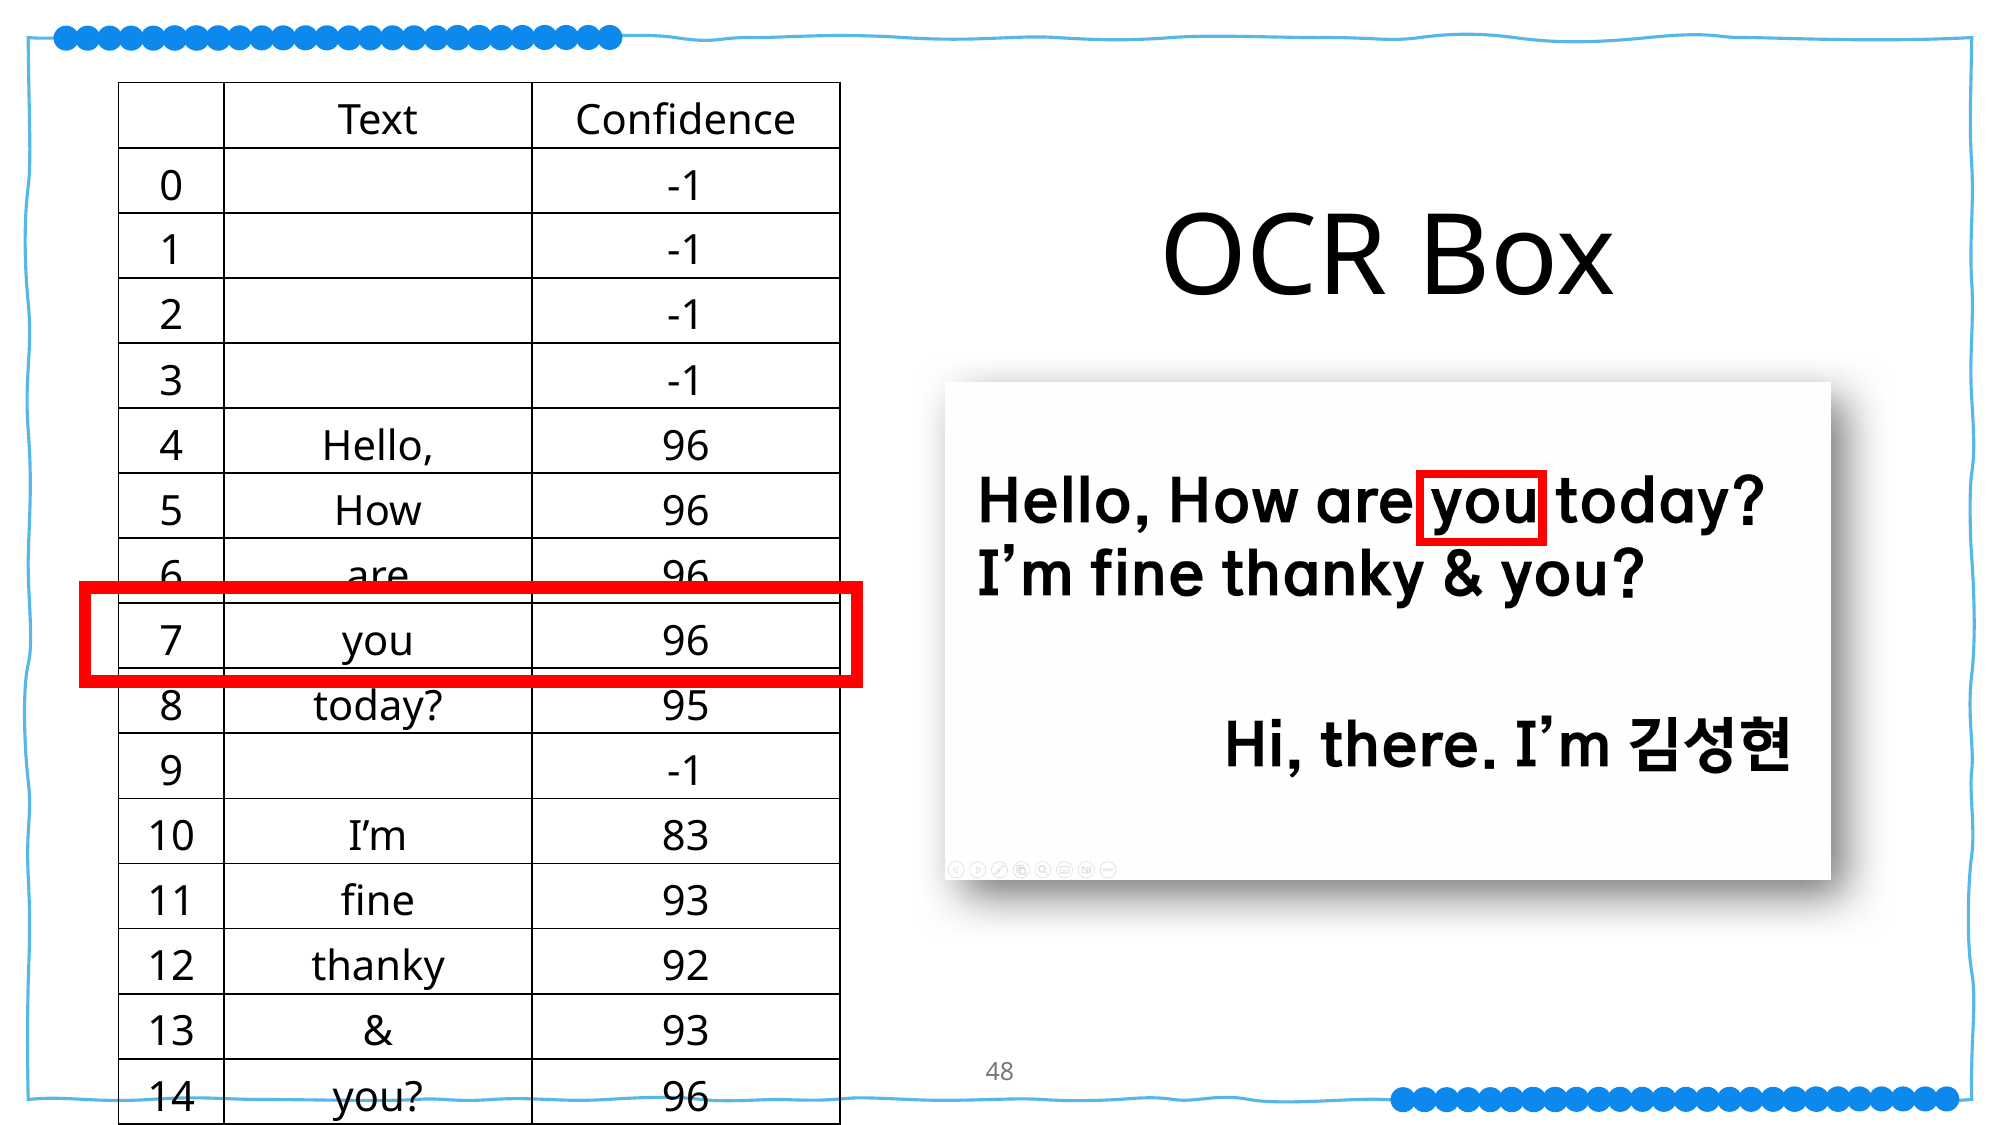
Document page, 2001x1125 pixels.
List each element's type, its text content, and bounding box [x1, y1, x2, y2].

table_cell [225, 344, 531, 407]
text_box OCR Box [1144, 174, 1631, 325]
table_cell [225, 214, 531, 277]
table_cell How [225, 474, 531, 537]
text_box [53, 24, 623, 52]
table_cell -1 [533, 344, 839, 407]
slide_number 47 [1094, 1099, 1225, 1103]
picture [944, 382, 1831, 881]
table_cell thanky [225, 929, 531, 993]
text_box [83, 586, 859, 683]
table_cell 14 [119, 1060, 223, 1123]
table_cell 5 [119, 474, 223, 537]
table_cell Hi, [937, 374, 1870, 920]
table_cell 93 [533, 864, 839, 928]
table_header Confidence [533, 83, 839, 147]
table_cell fine [225, 864, 531, 928]
table_cell today? [225, 683, 531, 732]
table_cell 13 [119, 995, 223, 1058]
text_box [957, 394, 1856, 906]
table_cell you? [225, 1060, 531, 1123]
table_cell 1 [119, 214, 223, 277]
table_header Text [225, 83, 531, 147]
table_cell & [225, 995, 531, 1058]
table_cell 83 [533, 799, 839, 863]
table_cell -1 [533, 734, 839, 798]
table_cell 10 [119, 799, 223, 863]
table_cell 92 [533, 929, 839, 993]
table_cell [225, 149, 531, 212]
table_cell 96 [533, 409, 839, 472]
table_cell 6 [119, 539, 223, 586]
table_cell 2 [119, 279, 223, 342]
table_cell 3 [119, 344, 223, 407]
table_cell 95 [533, 683, 839, 732]
table_cell 96 [533, 474, 839, 537]
table_cell -1 [533, 279, 839, 342]
table_cell 9 [119, 734, 223, 798]
table_cell 11 [119, 864, 223, 928]
table_cell 96 [533, 1060, 839, 1123]
table_cell 4 [119, 409, 223, 472]
table_cell -1 [533, 149, 839, 212]
text_box [22, 32, 1976, 1104]
table_cell [225, 279, 531, 342]
table_cell 96 [533, 539, 839, 586]
table_cell are [225, 539, 531, 586]
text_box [1389, 1085, 1960, 1113]
table_header [119, 83, 223, 147]
table_cell 93 [533, 995, 839, 1058]
table_cell -1 [533, 214, 839, 277]
table_cell Hello, [225, 409, 531, 472]
table_cell 12 [119, 929, 223, 993]
table_cell [225, 734, 531, 798]
table_cell 0 [119, 149, 223, 212]
table_cell I’m [225, 799, 531, 863]
table_cell 8 [119, 683, 223, 732]
